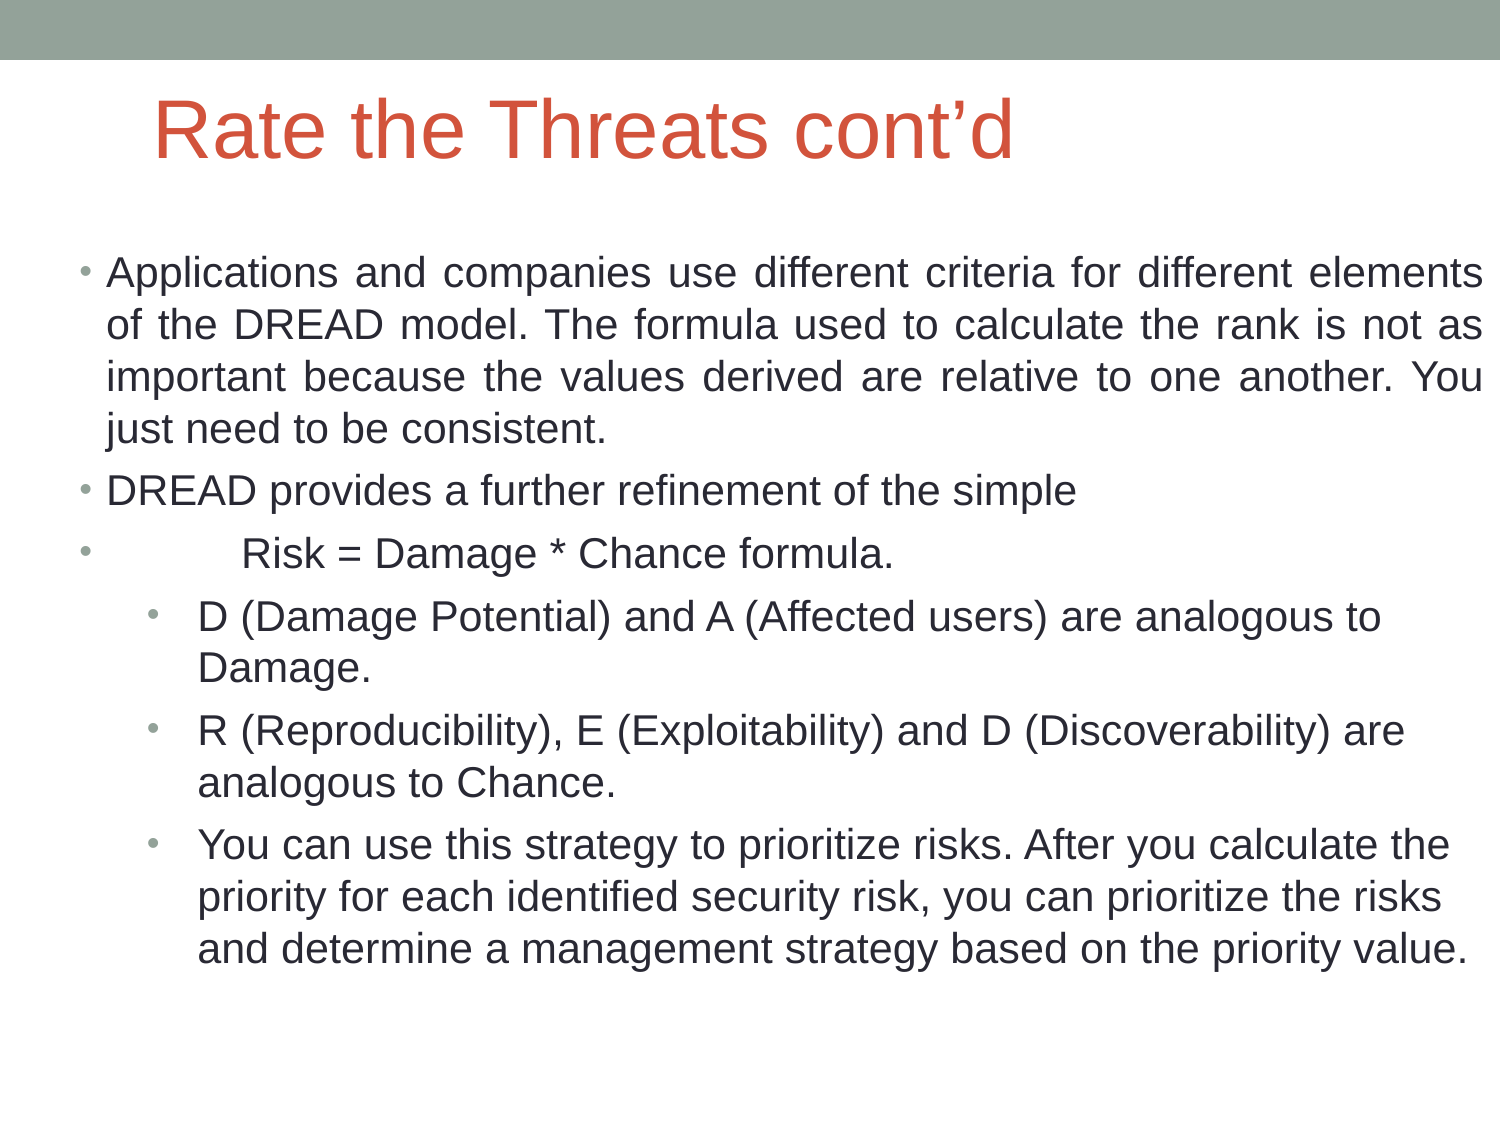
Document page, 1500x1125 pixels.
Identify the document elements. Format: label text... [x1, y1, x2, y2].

title Rate the Threats cont’d [137, 57, 1418, 193]
text_box Applications and companies use different criteria for different elements of the DREAD model. The formula used to calculate the rank is not as important because the values derived are relative to one another. You just need to be consistent. DREAD provides a further refinement of the simple Risk = Damage * Chance formula. D (Damage Potential) and A (Affected users) are analogous to Damage. R (Reproducibility), E (Exploitability) and D (Discoverability) are analogous to Chance. You can use this strategy to prioritize risks. After you calculate the priority for each identified security risk, you can prioritize the risks and determine a management strategy based on the priority value. [64, 237, 1500, 1004]
